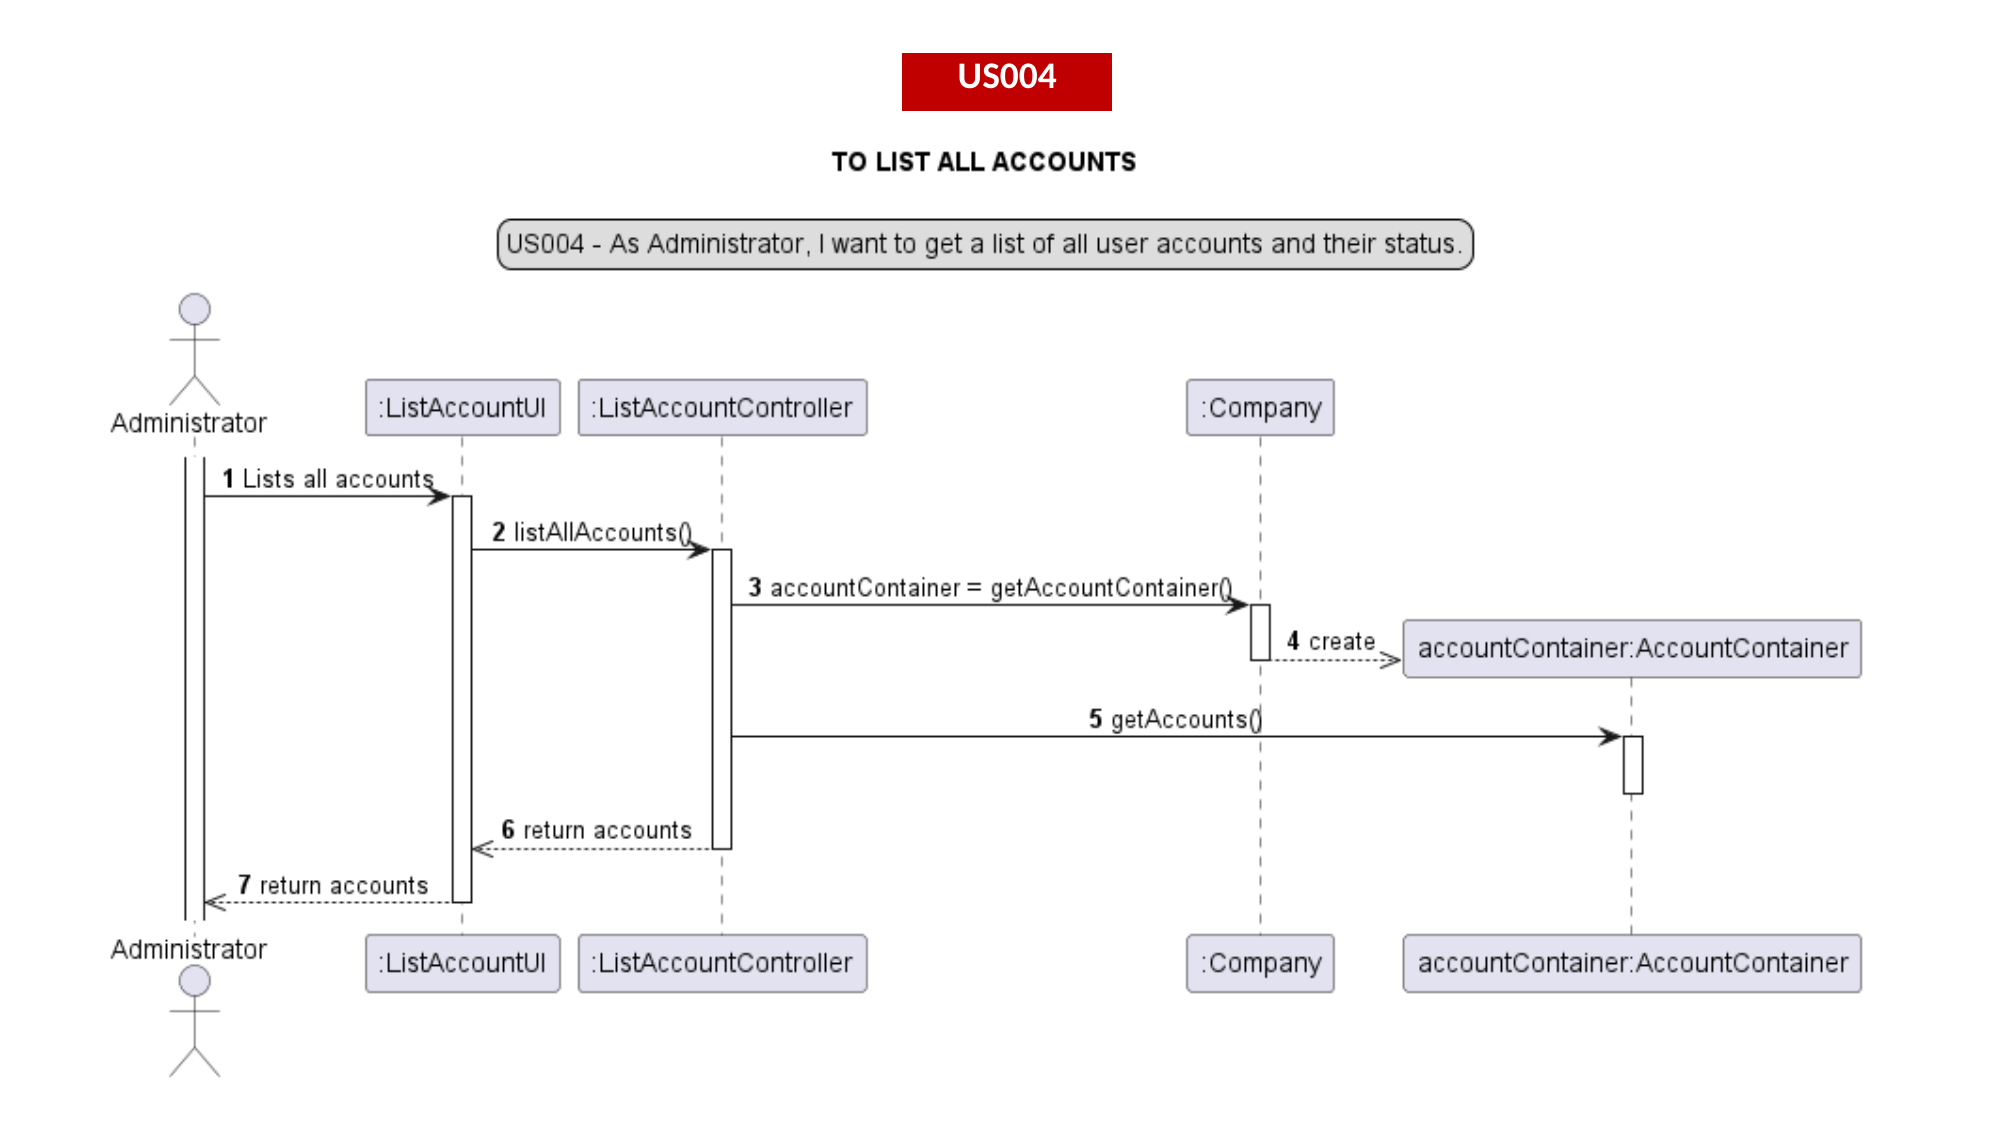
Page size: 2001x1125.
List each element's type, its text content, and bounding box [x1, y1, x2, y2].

table_header US004 [902, 53, 1112, 111]
picture [102, 118, 1870, 1087]
